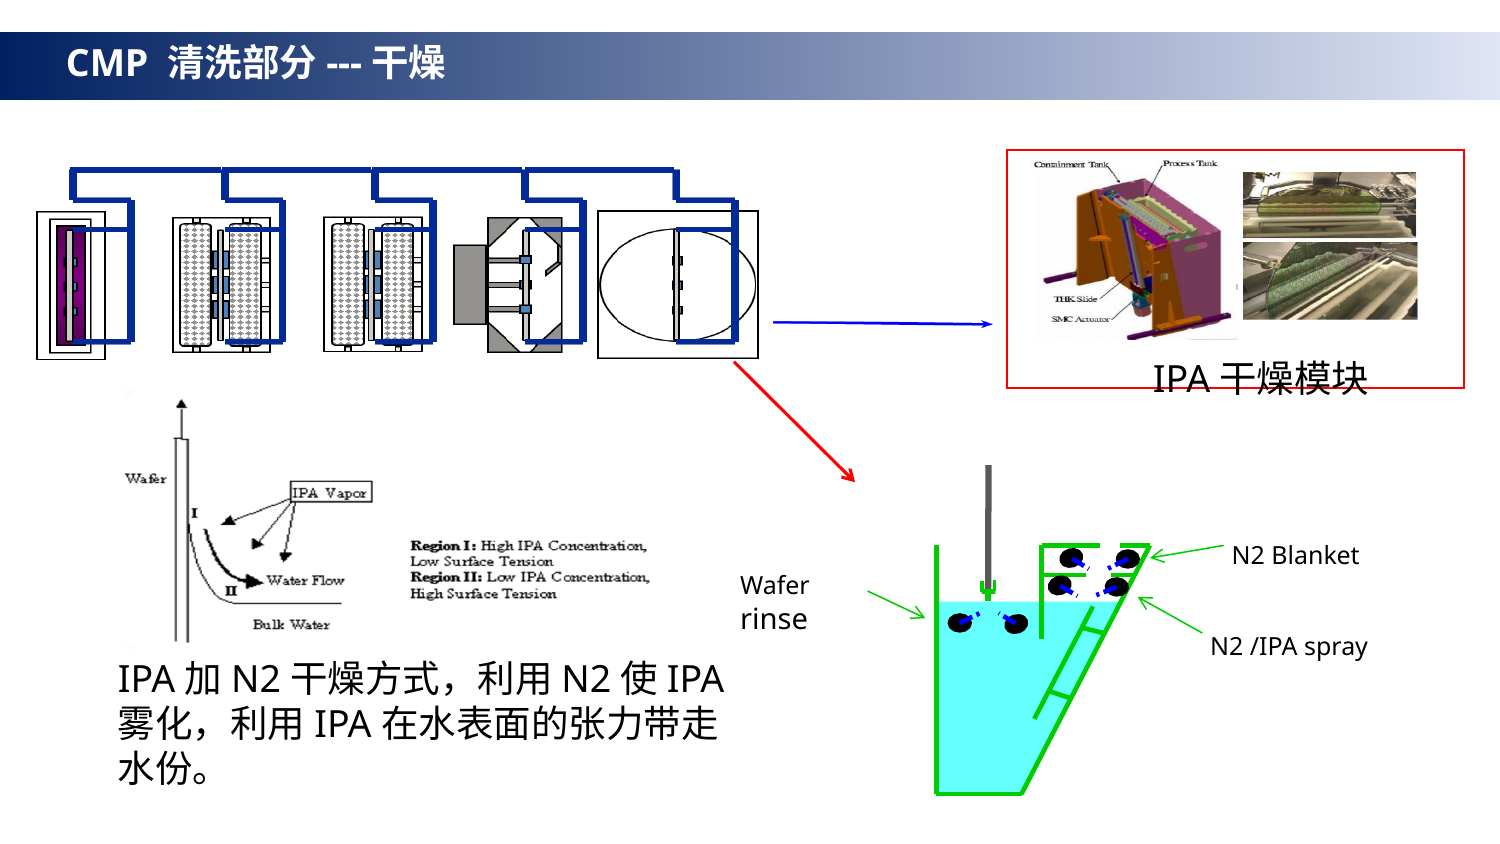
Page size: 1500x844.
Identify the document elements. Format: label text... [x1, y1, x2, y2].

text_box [35, 150, 1464, 795]
text_box CMP 清洗部分---干燥 [51, 32, 802, 92]
